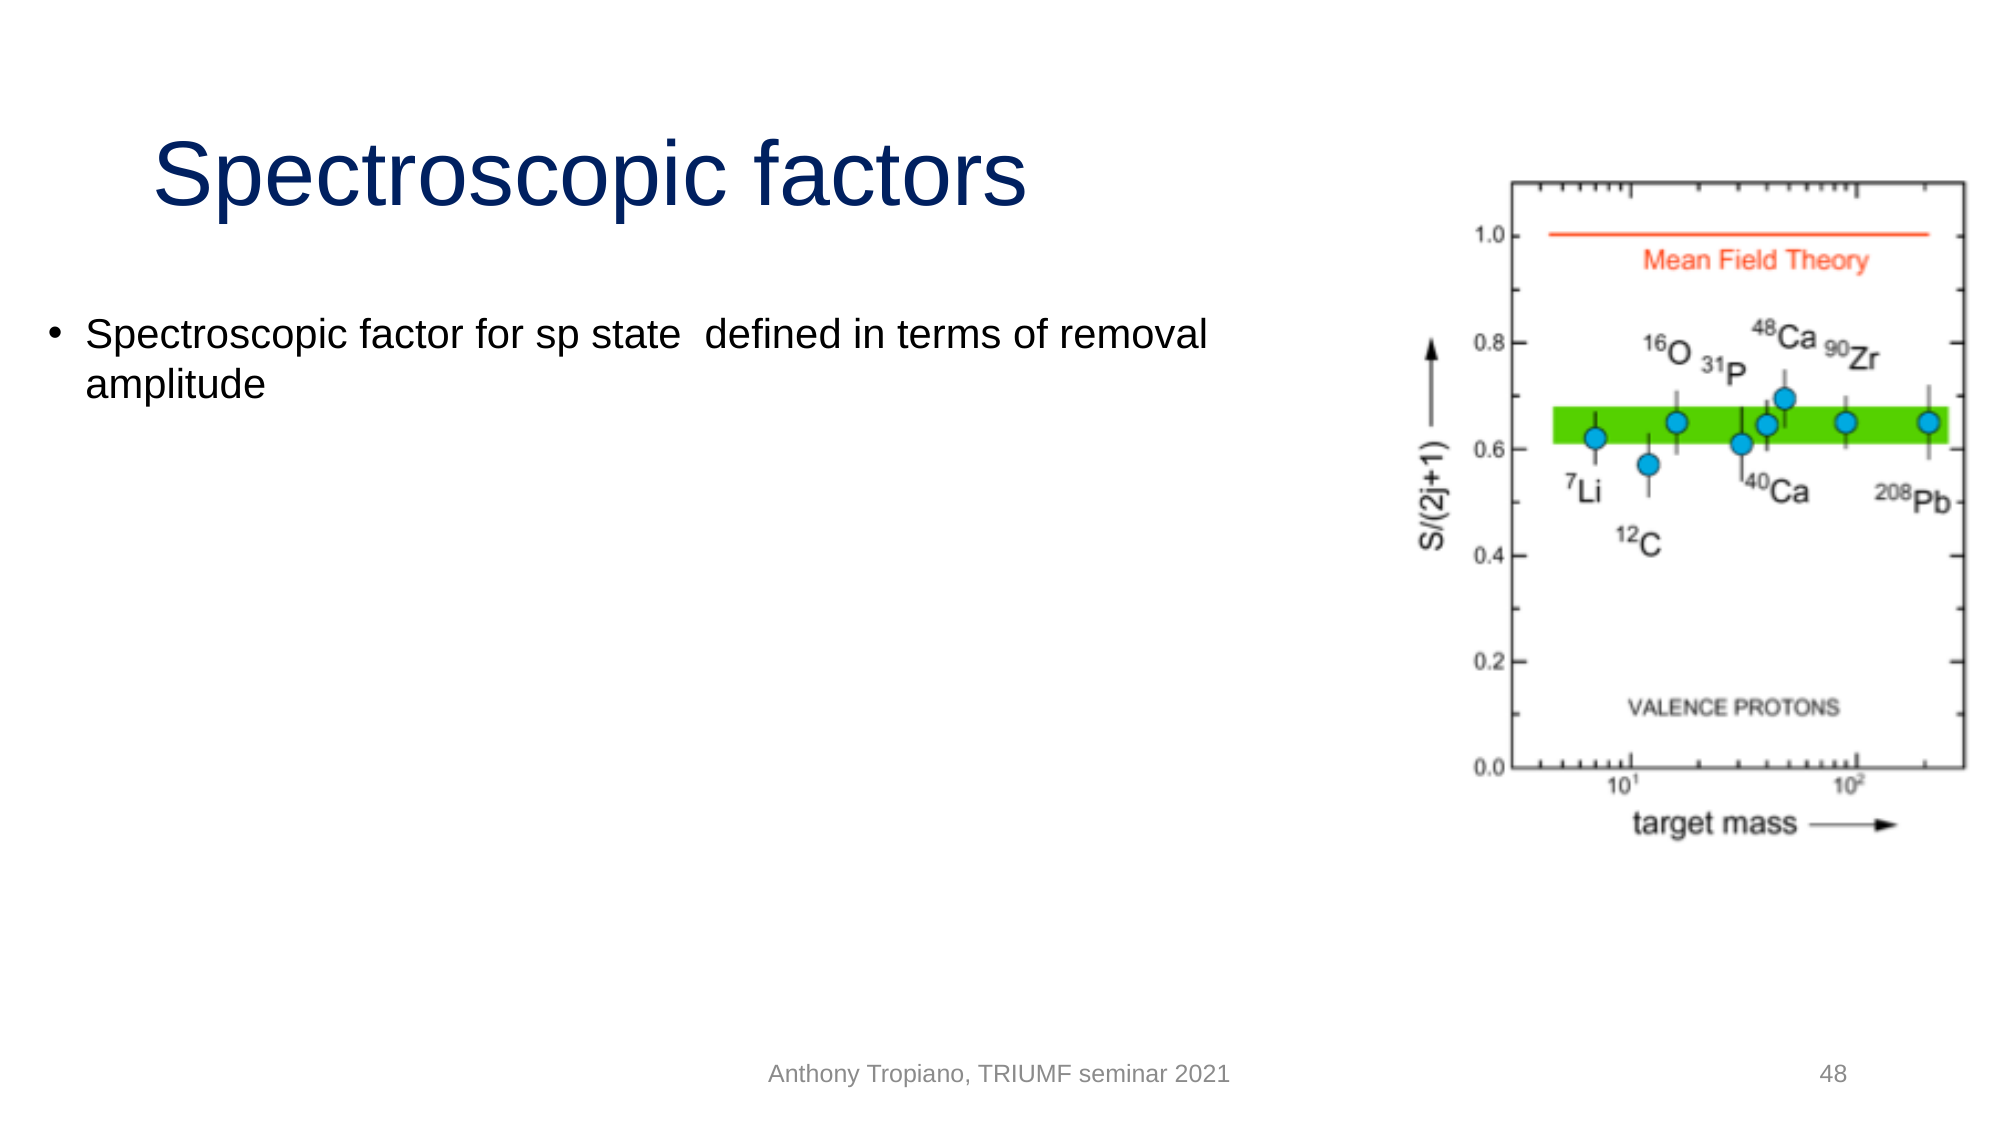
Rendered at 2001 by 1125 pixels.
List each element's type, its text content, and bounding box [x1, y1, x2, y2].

slide_number 48 [1412, 1042, 1863, 1103]
footer Anthony Tropiano, TRIUMF seminar 2021 [662, 1042, 1338, 1103]
picture [1412, 168, 1983, 848]
title Spectroscopic factors [137, 59, 1863, 278]
